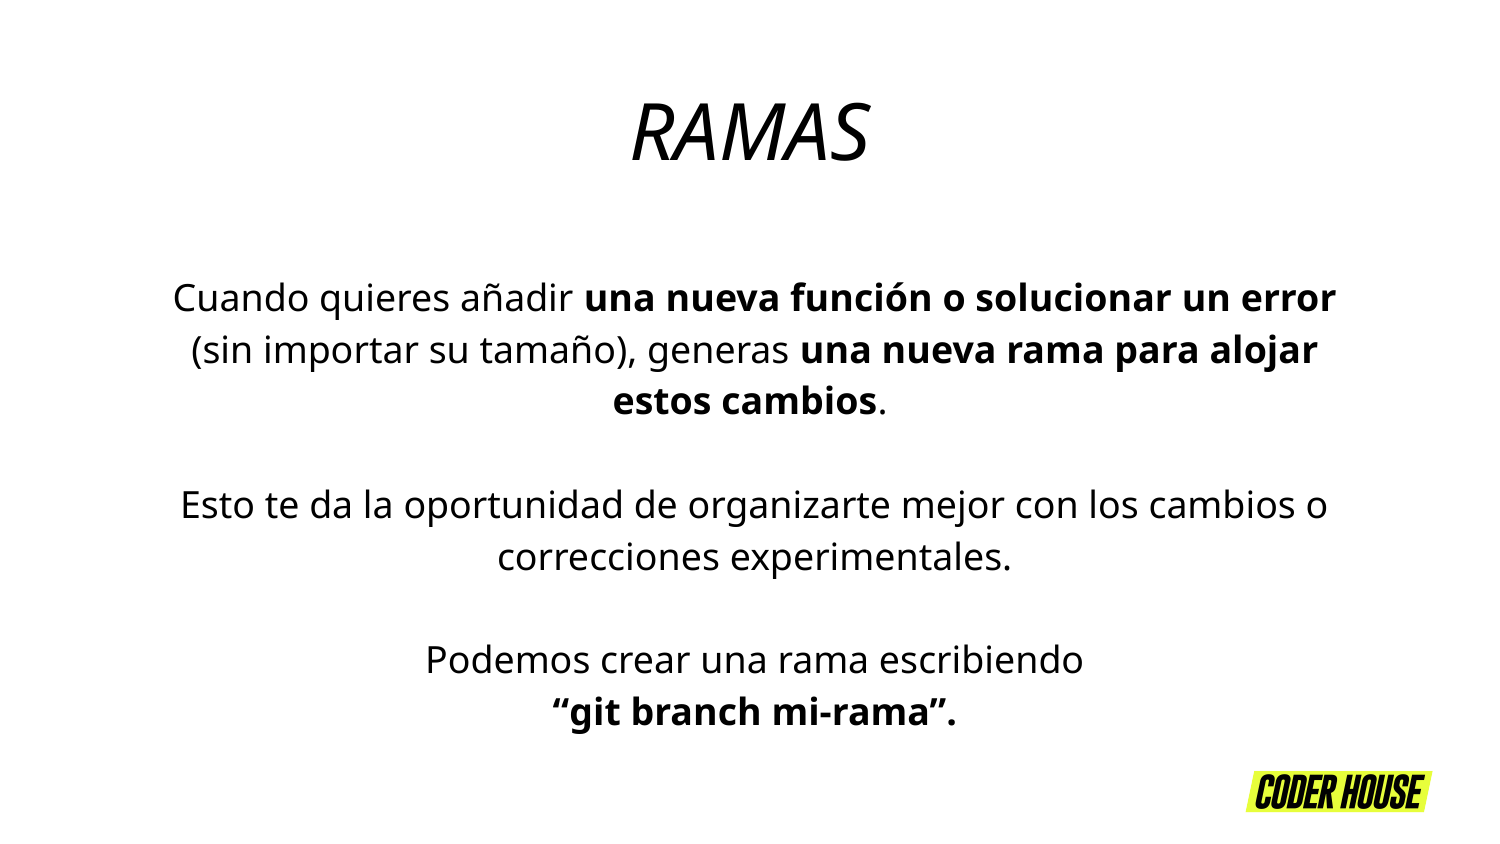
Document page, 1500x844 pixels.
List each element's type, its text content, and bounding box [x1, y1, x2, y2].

text_box Cuando quieres añadir una nueva función o solucionar un error (sin importar su tamaño), generas una nueva rama para alojar estos cambios. Esto te da la oportunidad de organizarte mejor con los cambios o correcciones experimentales. Podemos crear una rama escribiendo “git branch mi-rama”. [129, 252, 1381, 745]
picture [1241, 764, 1437, 819]
text_box RAMAS [105, 52, 1395, 167]
